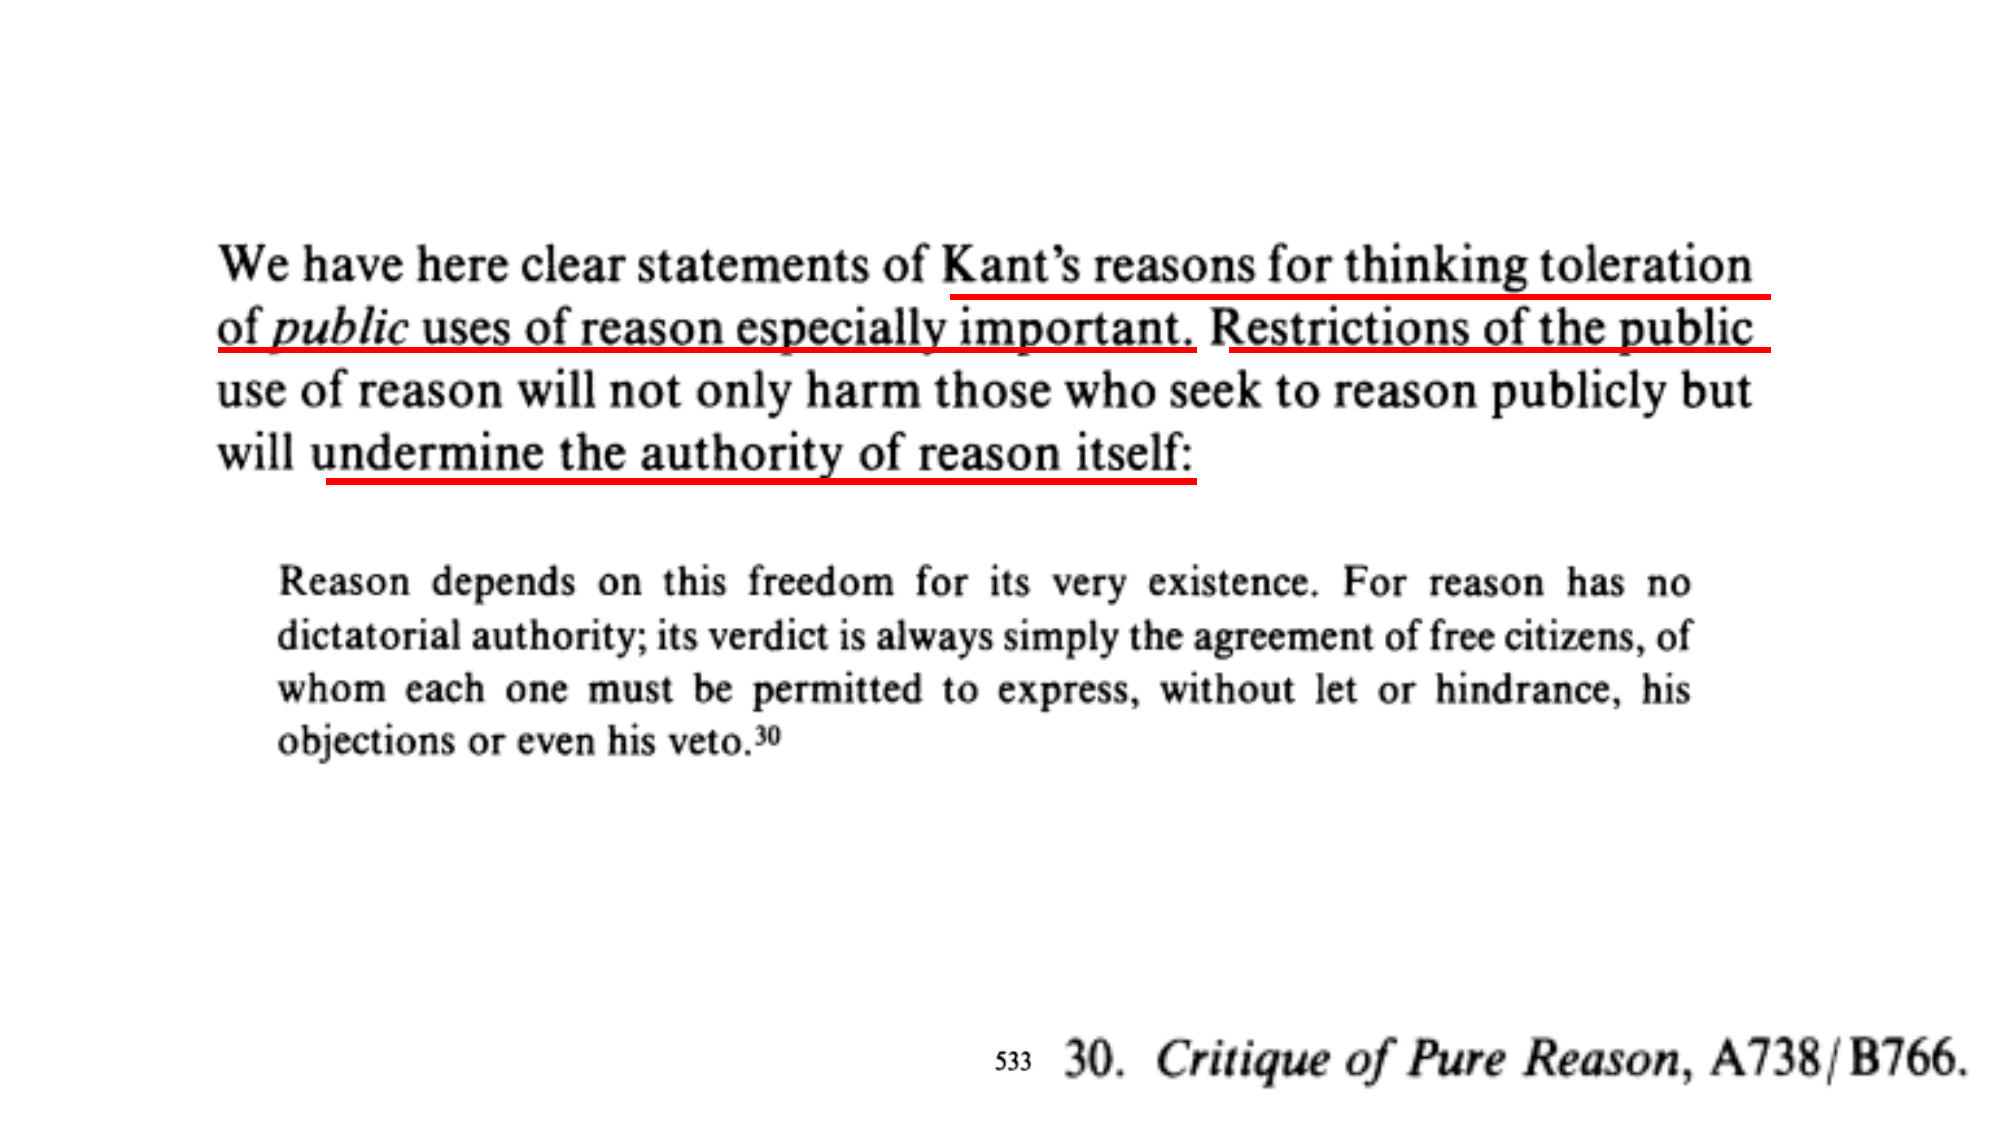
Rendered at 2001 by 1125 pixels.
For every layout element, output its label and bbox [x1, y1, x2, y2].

picture [178, 209, 1812, 806]
picture [985, 1015, 1985, 1099]
